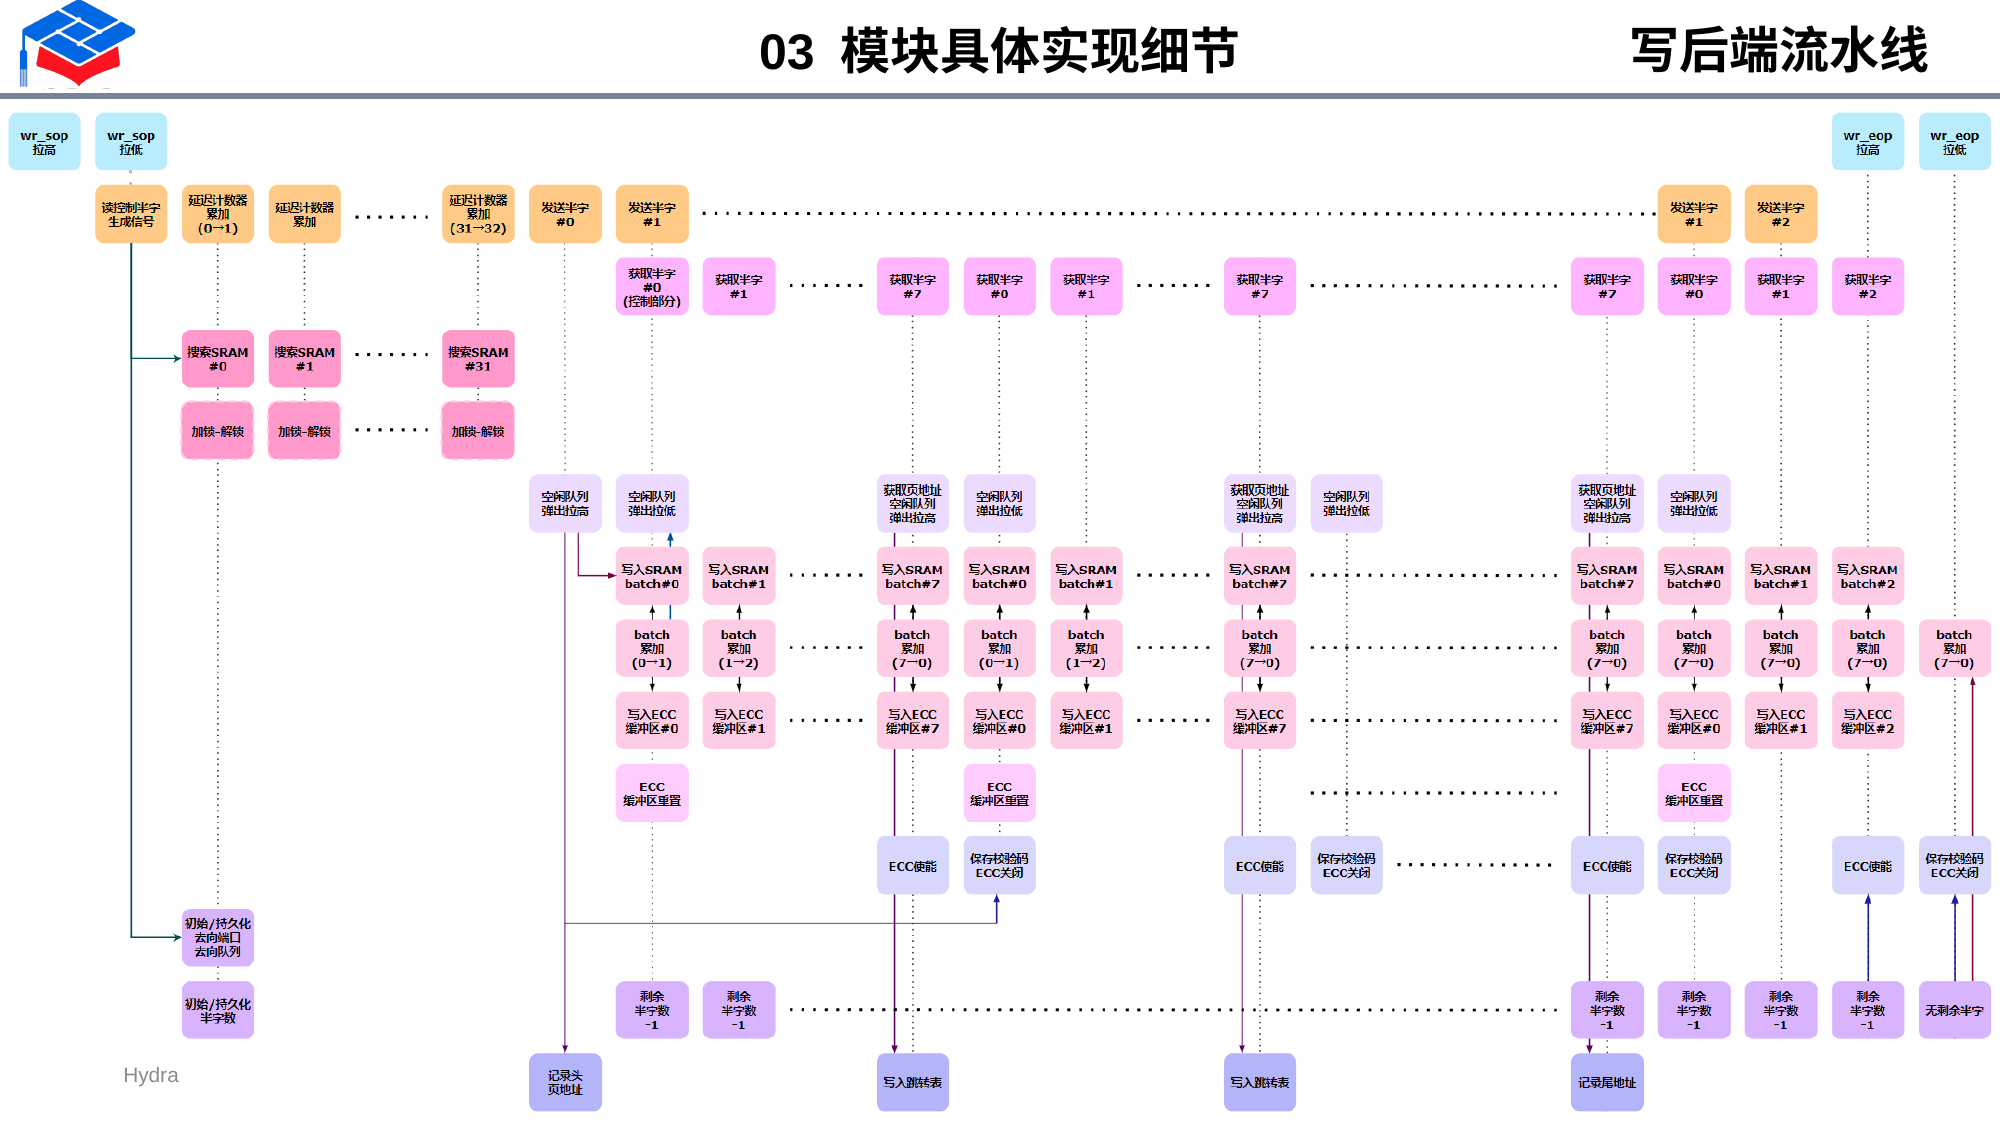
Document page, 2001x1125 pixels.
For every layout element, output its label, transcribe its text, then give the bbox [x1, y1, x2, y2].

text_box 03 模块具体实现细节 [718, 97, 1282, 107]
text_box 03 模块具体实现细节 [718, 12, 1282, 96]
text_box 写后端流水线 [1547, 0, 2000, 87]
picture [0, 0, 157, 89]
picture [0, 107, 2000, 1113]
